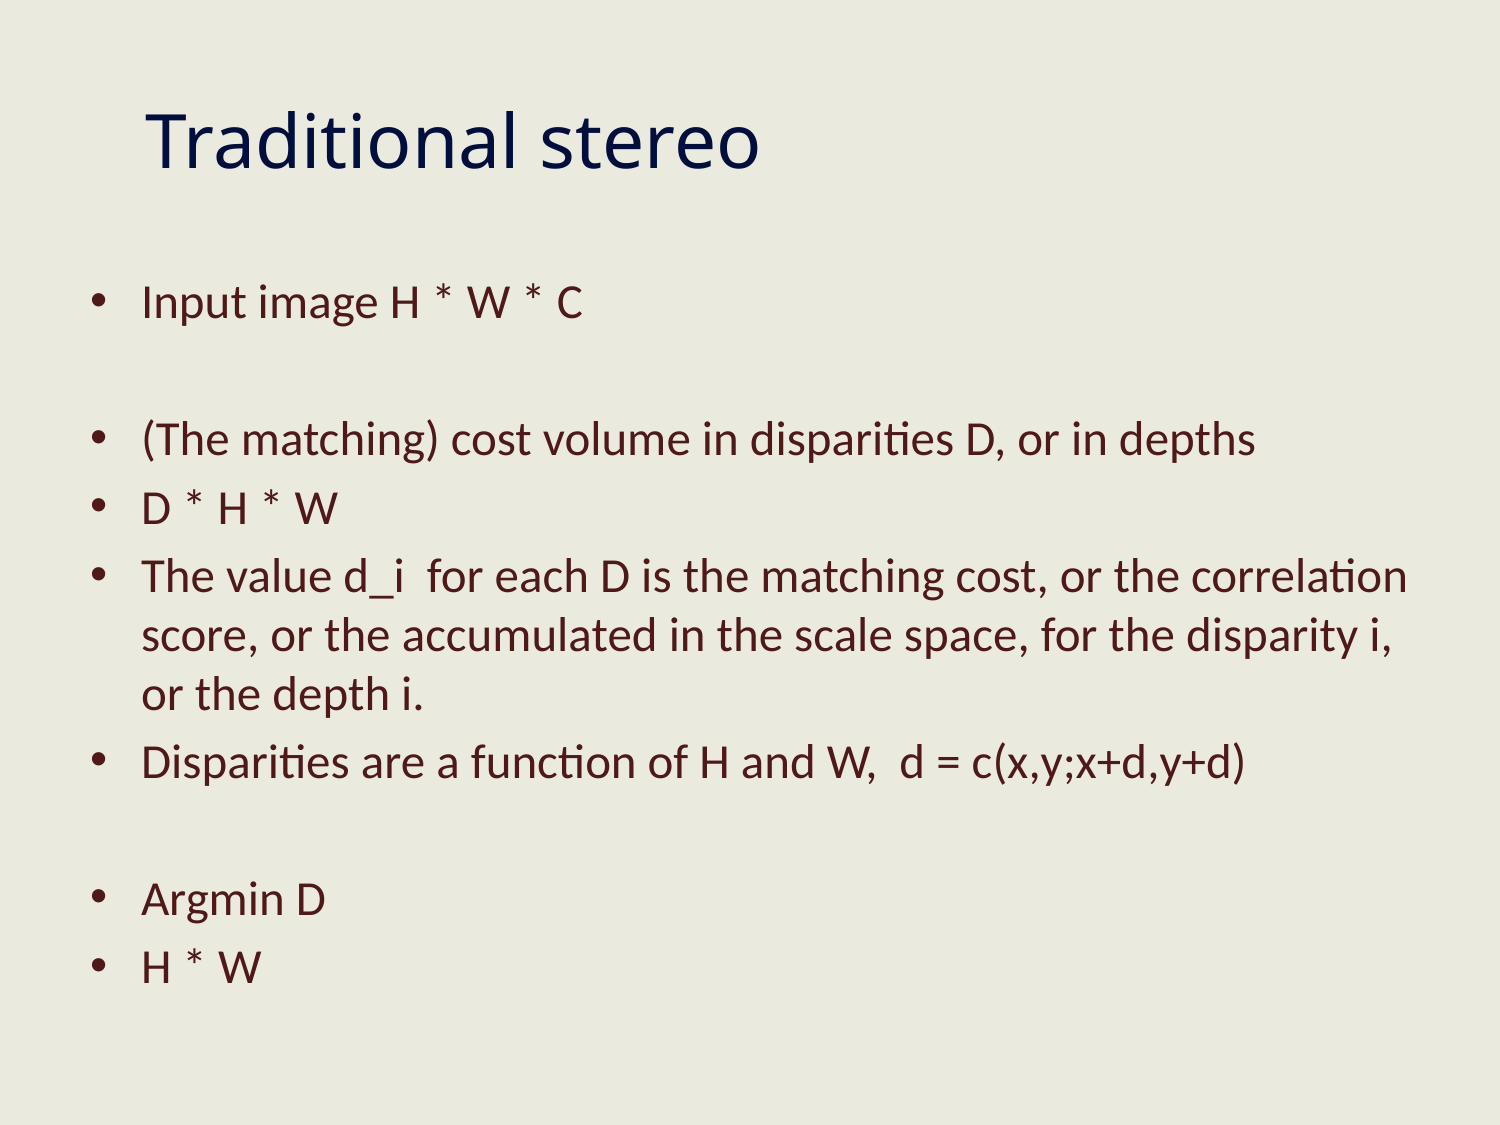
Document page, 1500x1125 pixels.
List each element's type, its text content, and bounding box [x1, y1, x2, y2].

title Traditional stereo [75, 45, 1425, 233]
list Input image H * W * C (The matching) cost volume in disparities D, or in depths D * H * W The value d_i for each D is the matching cost, or the correlation score, or the accumulated in the scale space, for the disparity i, or the depth i. Disparities are a function of H and W, d = c(x,y;x+d,y+d) Argmin D H * W [75, 262, 1425, 1005]
